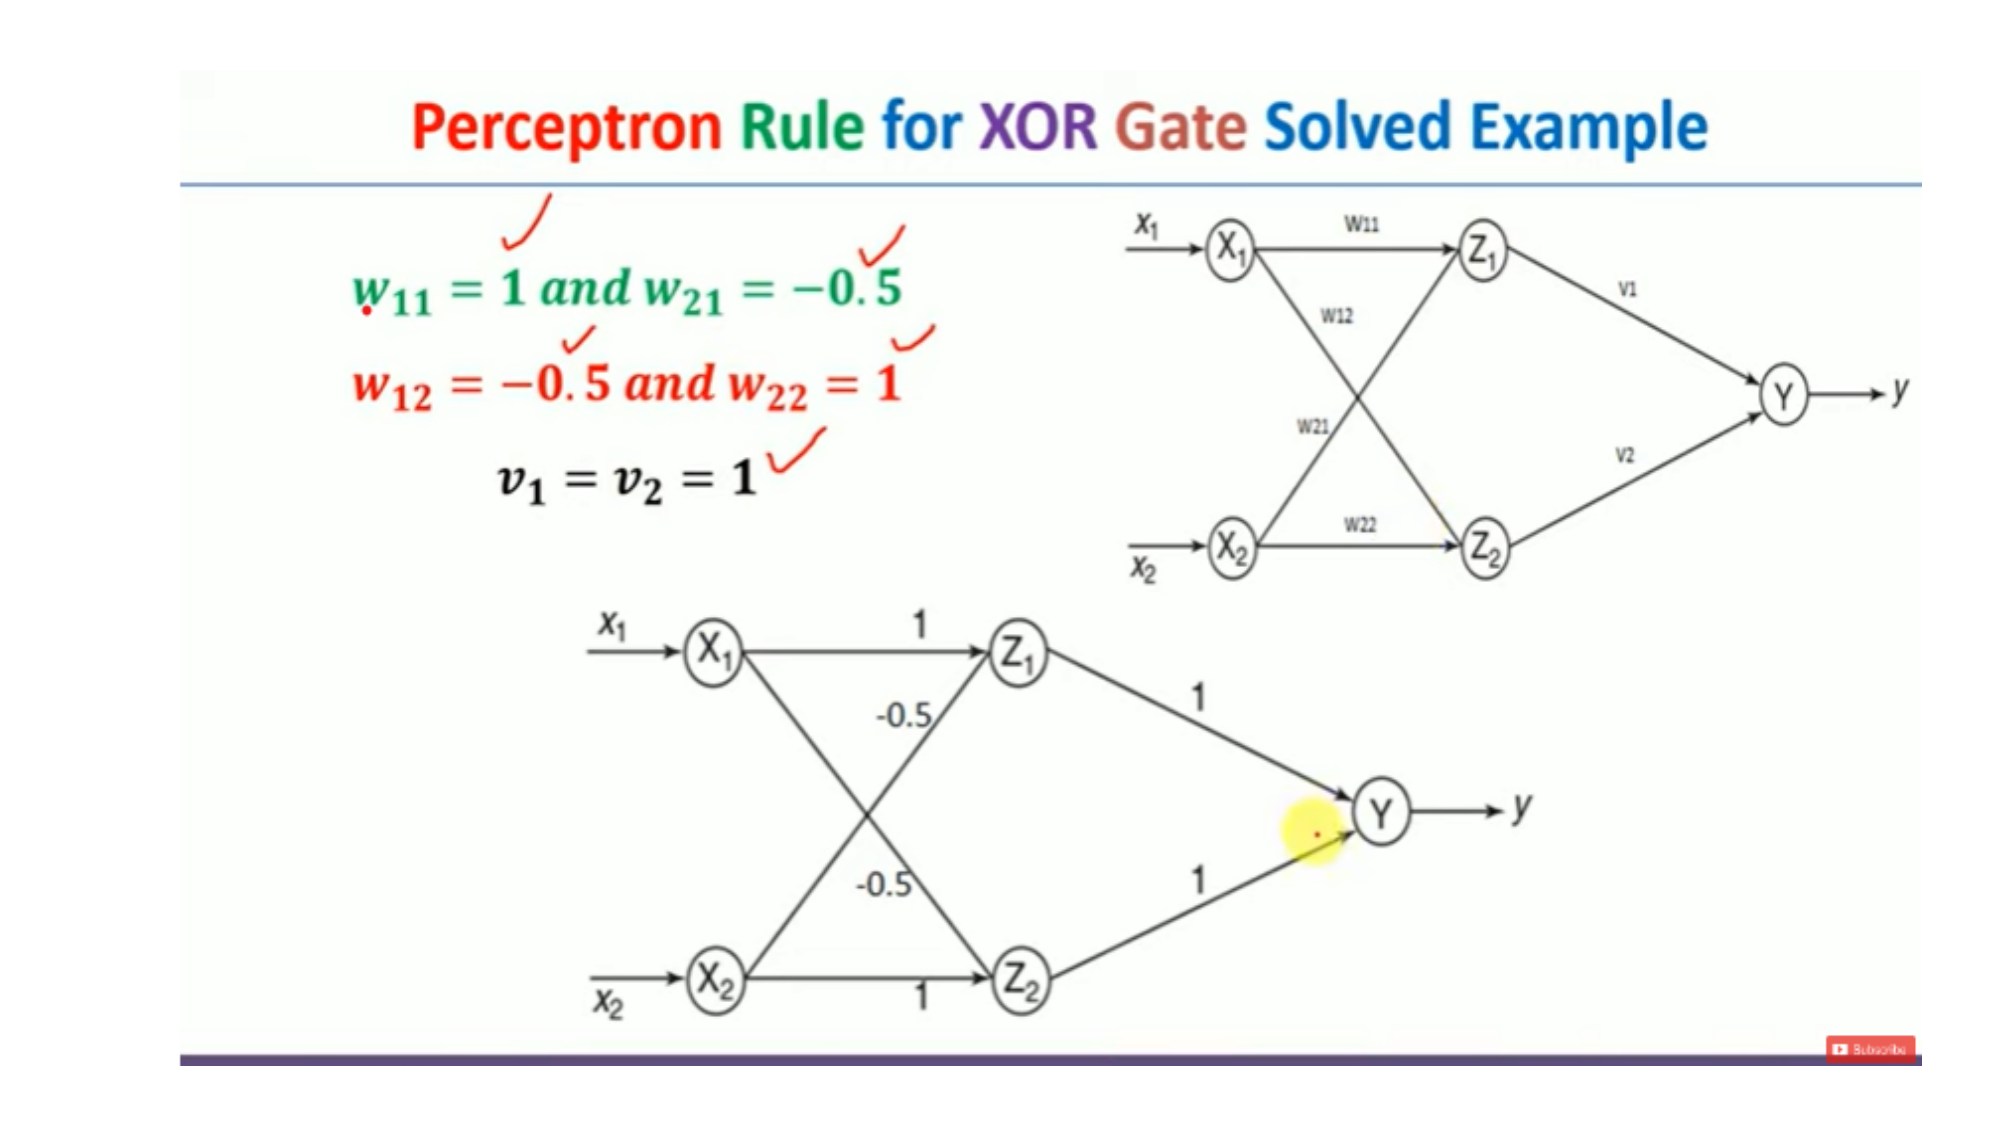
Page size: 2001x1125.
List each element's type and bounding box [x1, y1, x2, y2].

picture [141, 70, 1922, 1066]
